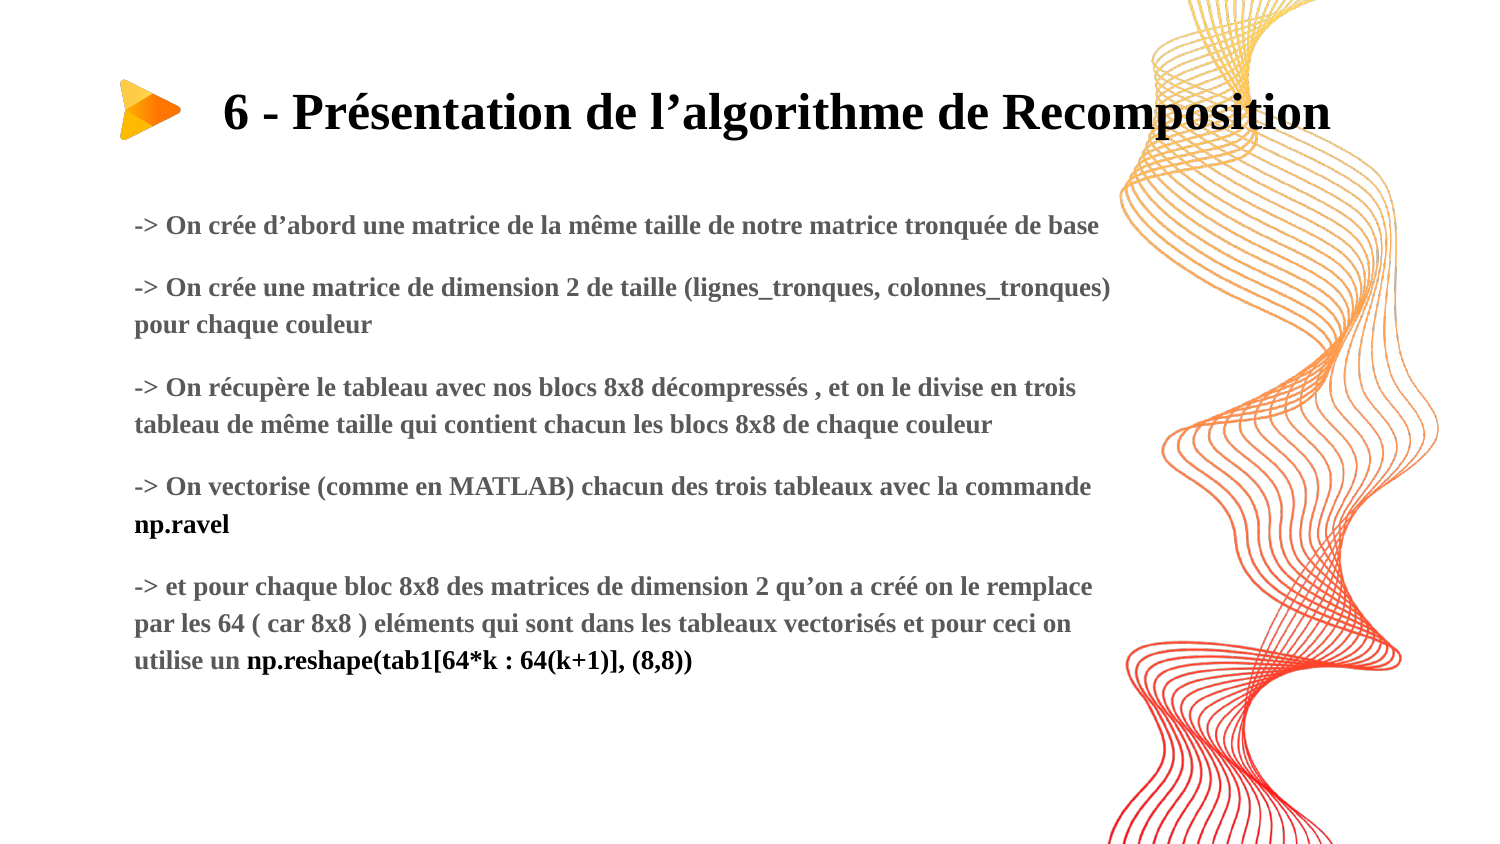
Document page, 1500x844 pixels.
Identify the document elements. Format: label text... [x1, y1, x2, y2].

title 6 - Présentation de l’algorithme de Recomposition [208, 44, 1469, 164]
picture [1056, 0, 1483, 844]
list -> On crée d’abord une matrice de la même taille de notre matrice tronquée de base -> On crée une matrice de dimension 2 de taille (lignes_tronques, colonnes_tronques) pour chaque couleur -> On récupère le tableau avec nos blocs 8x8 décompressés , et on le divise en trois tableau de même taille qui contient chacun les blocs 8x8 de chaque couleur -> On vectorise (comme en MATLAB) chacun des trois tableaux avec la commande np.ravel -> et pour chaque bloc 8x8 des matrices de dimension 2 qu’on a créé on le remplace par les 64 ( car 8x8 ) eléments qui sont dans les tableaux vectorisés et pour ceci on utilise un np.reshape(tab1[64*k : 64(k+1)], (8,8)) [119, 187, 1153, 753]
picture [119, 78, 181, 140]
